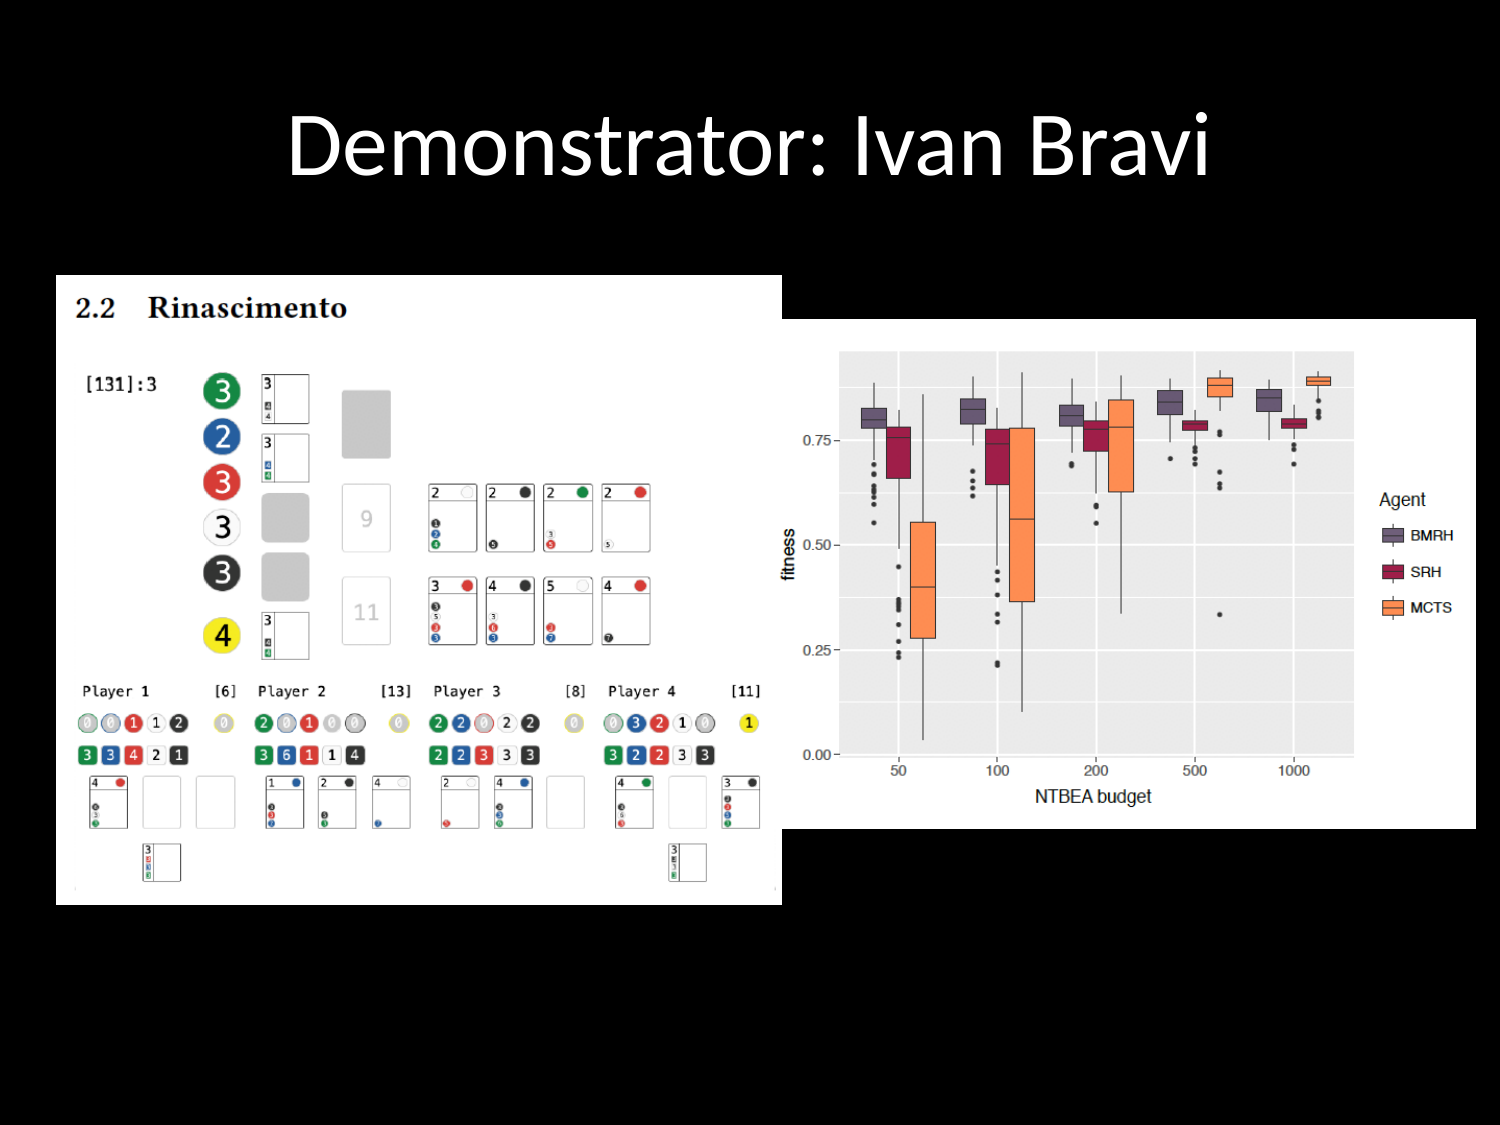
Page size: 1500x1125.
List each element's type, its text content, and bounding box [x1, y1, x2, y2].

title Demonstrator: Ivan Bravi [75, 45, 1425, 233]
picture [56, 274, 1476, 905]
